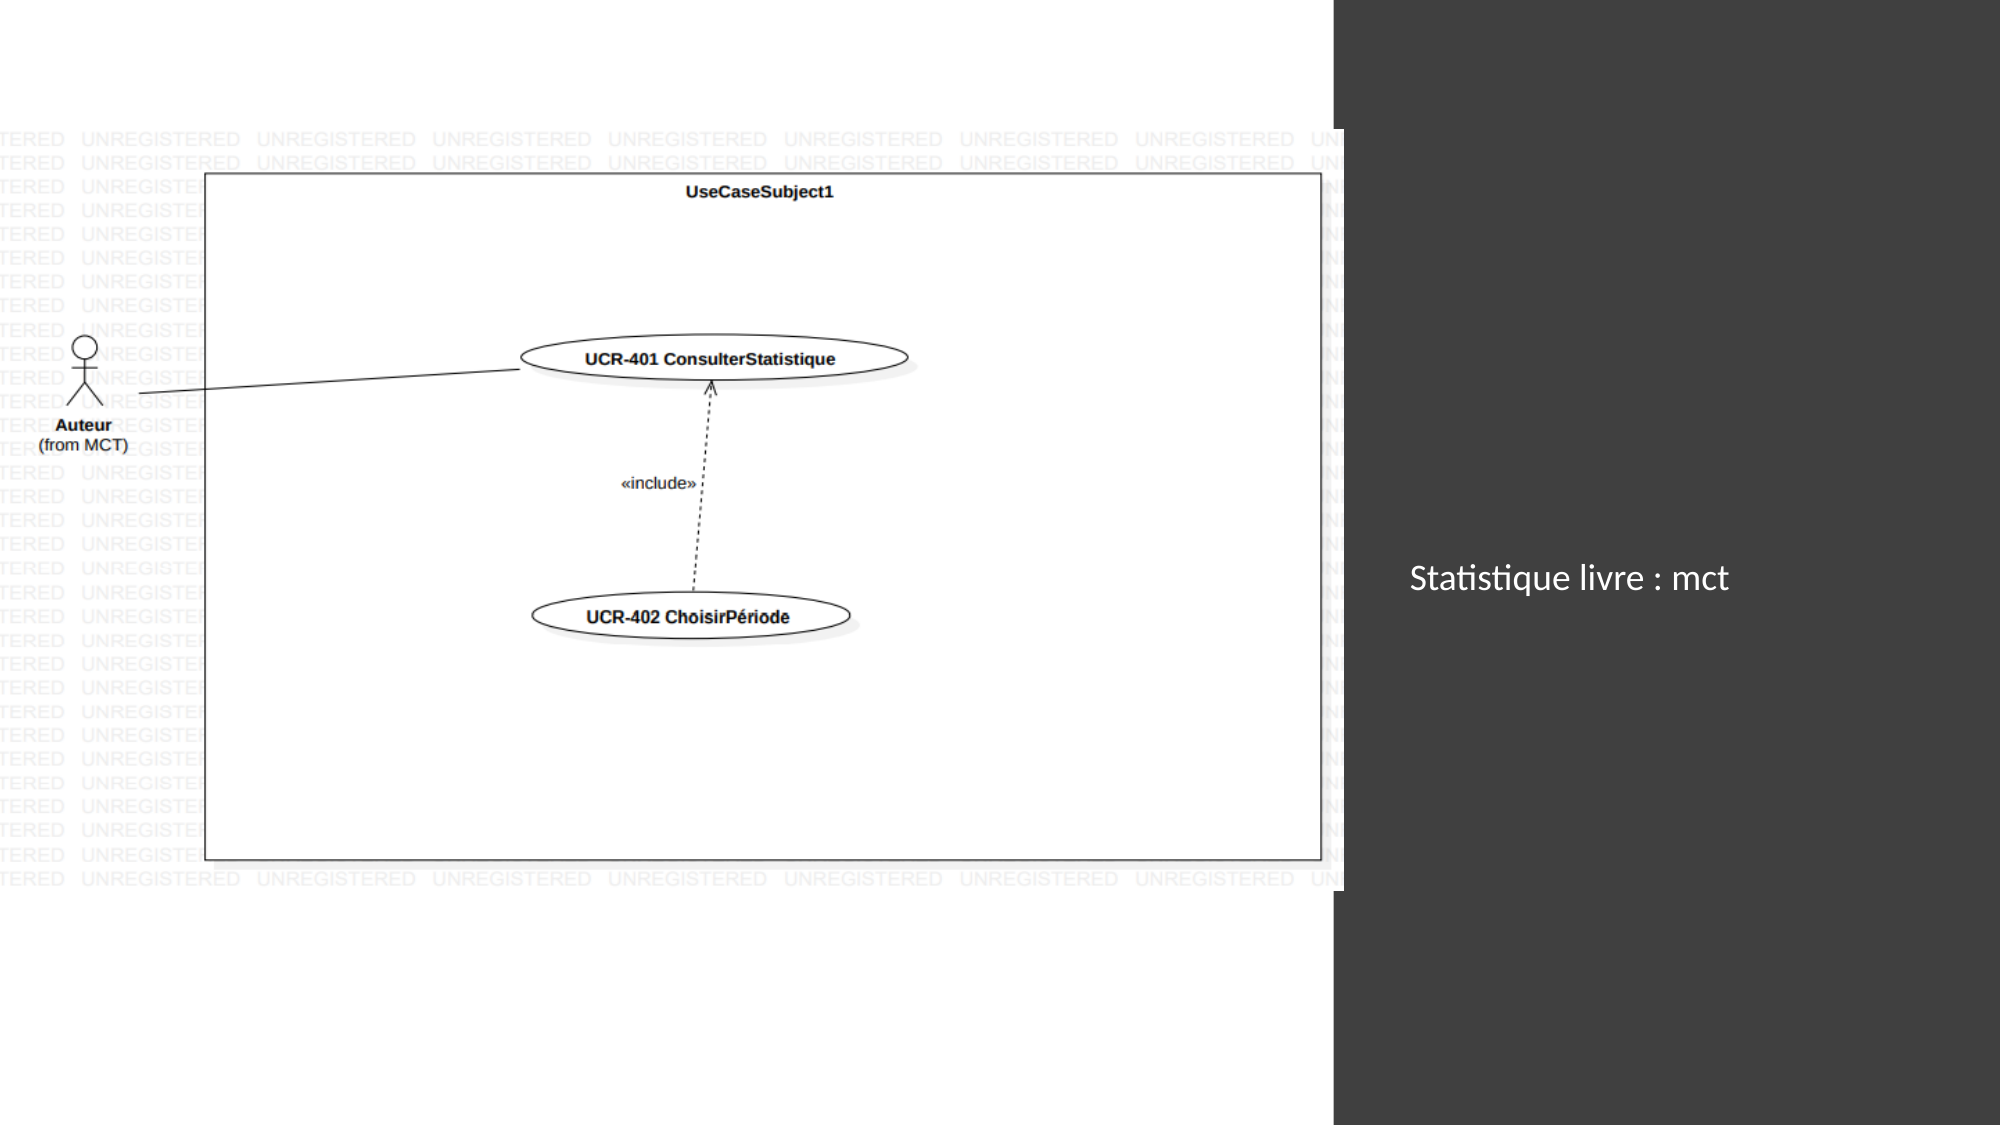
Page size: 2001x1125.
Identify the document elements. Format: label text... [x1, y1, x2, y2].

picture [0, 129, 1344, 891]
list Statistique livre : mct [1394, 550, 1895, 1016]
text_box [1333, 0, 2000, 1125]
